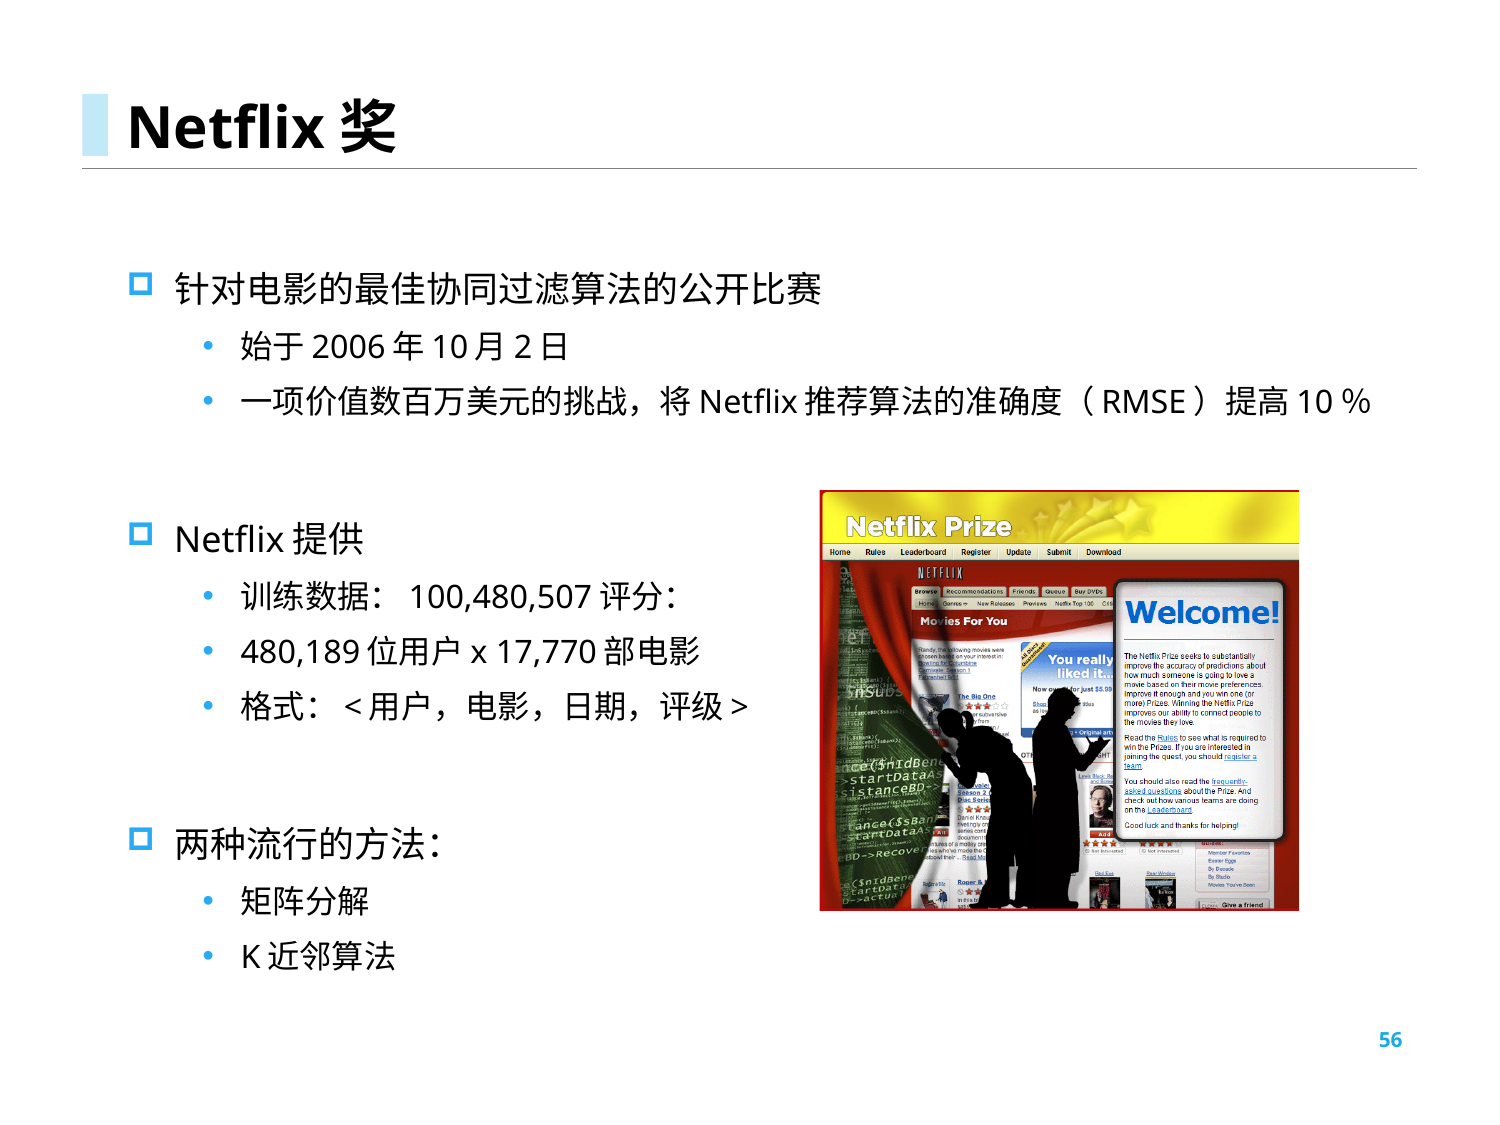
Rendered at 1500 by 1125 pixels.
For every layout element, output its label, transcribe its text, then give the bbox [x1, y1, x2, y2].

text_box 针对电影的最佳协同过滤算法的公开比赛 始于2006年10月2日 一项价值数百万美元的挑战，将Netflix推荐算法的准确度（RMSE）提高10％ Netflix提供 训练数据：100,480,507评分： 480,189位用户x 17,770部电影 格式：<用户，电影，日期，评级> 两种流行的方法： 矩阵分解 K近邻算法 [111, 250, 1417, 999]
picture [819, 490, 1300, 911]
title Netflix奖 [111, 0, 1447, 169]
slide_number 56 [1059, 1023, 1418, 1058]
